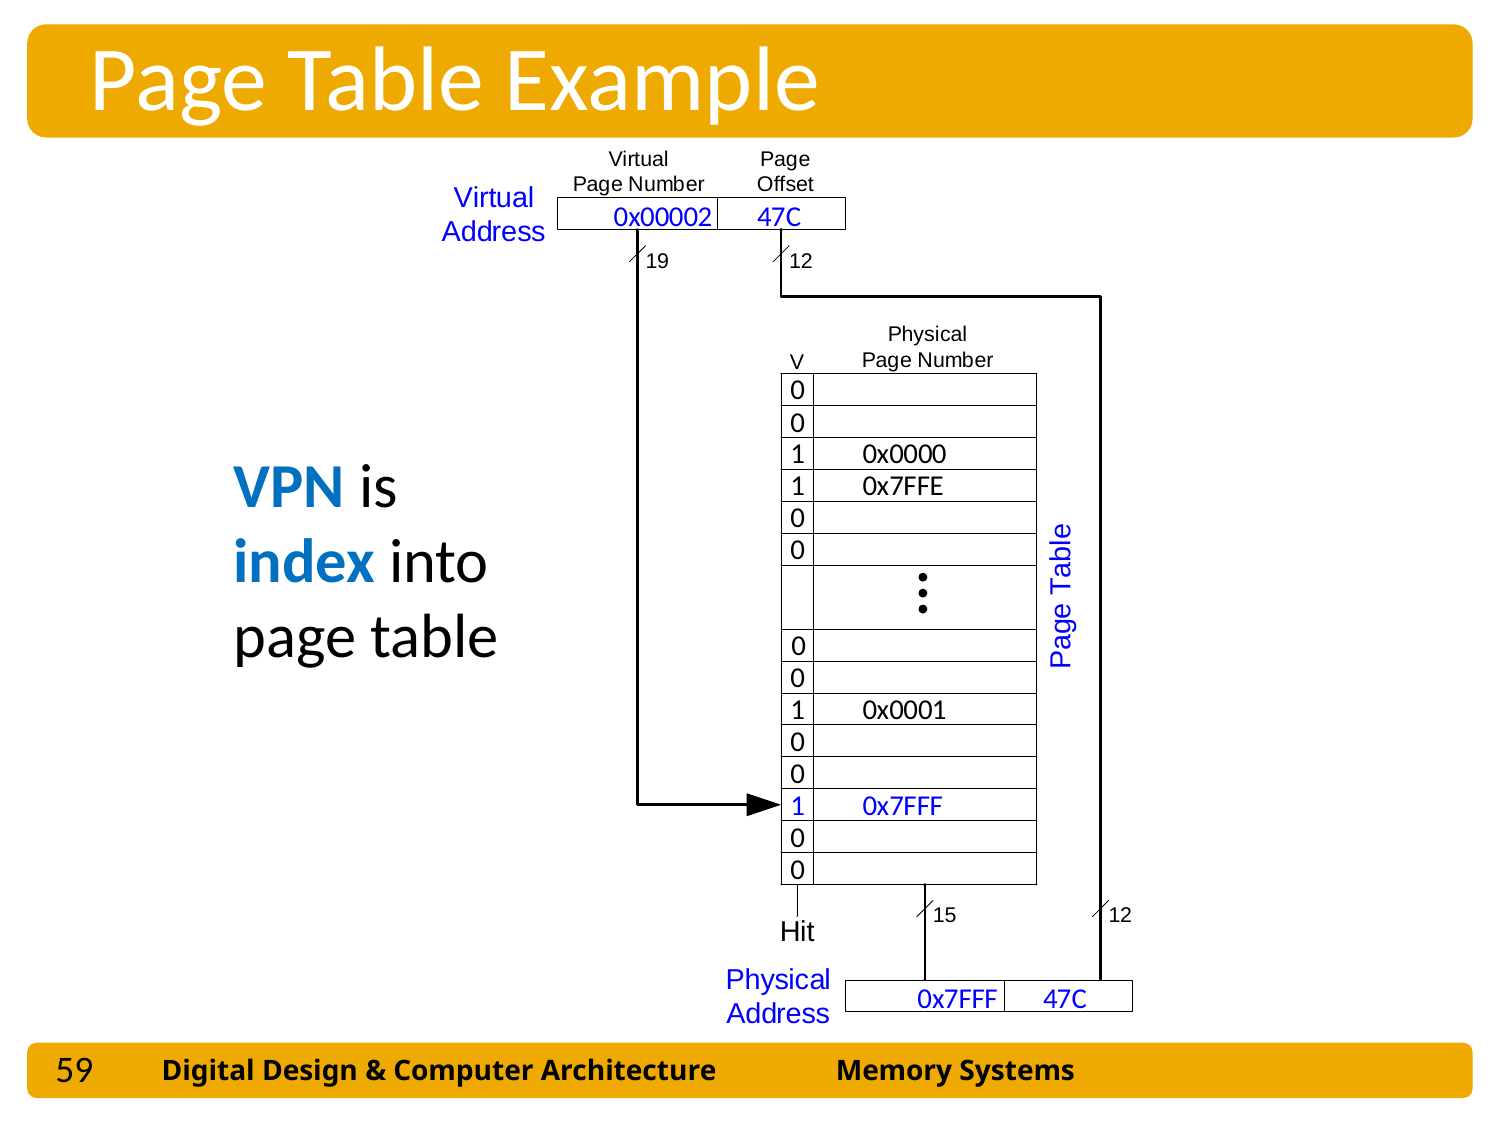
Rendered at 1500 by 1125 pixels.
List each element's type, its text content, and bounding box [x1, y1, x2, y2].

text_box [406, 137, 1156, 1038]
text_box Page Table Example [75, 11, 1375, 136]
slide_number 59 [40, 1037, 164, 1096]
text_box VPN is index into page table [162, 437, 401, 575]
